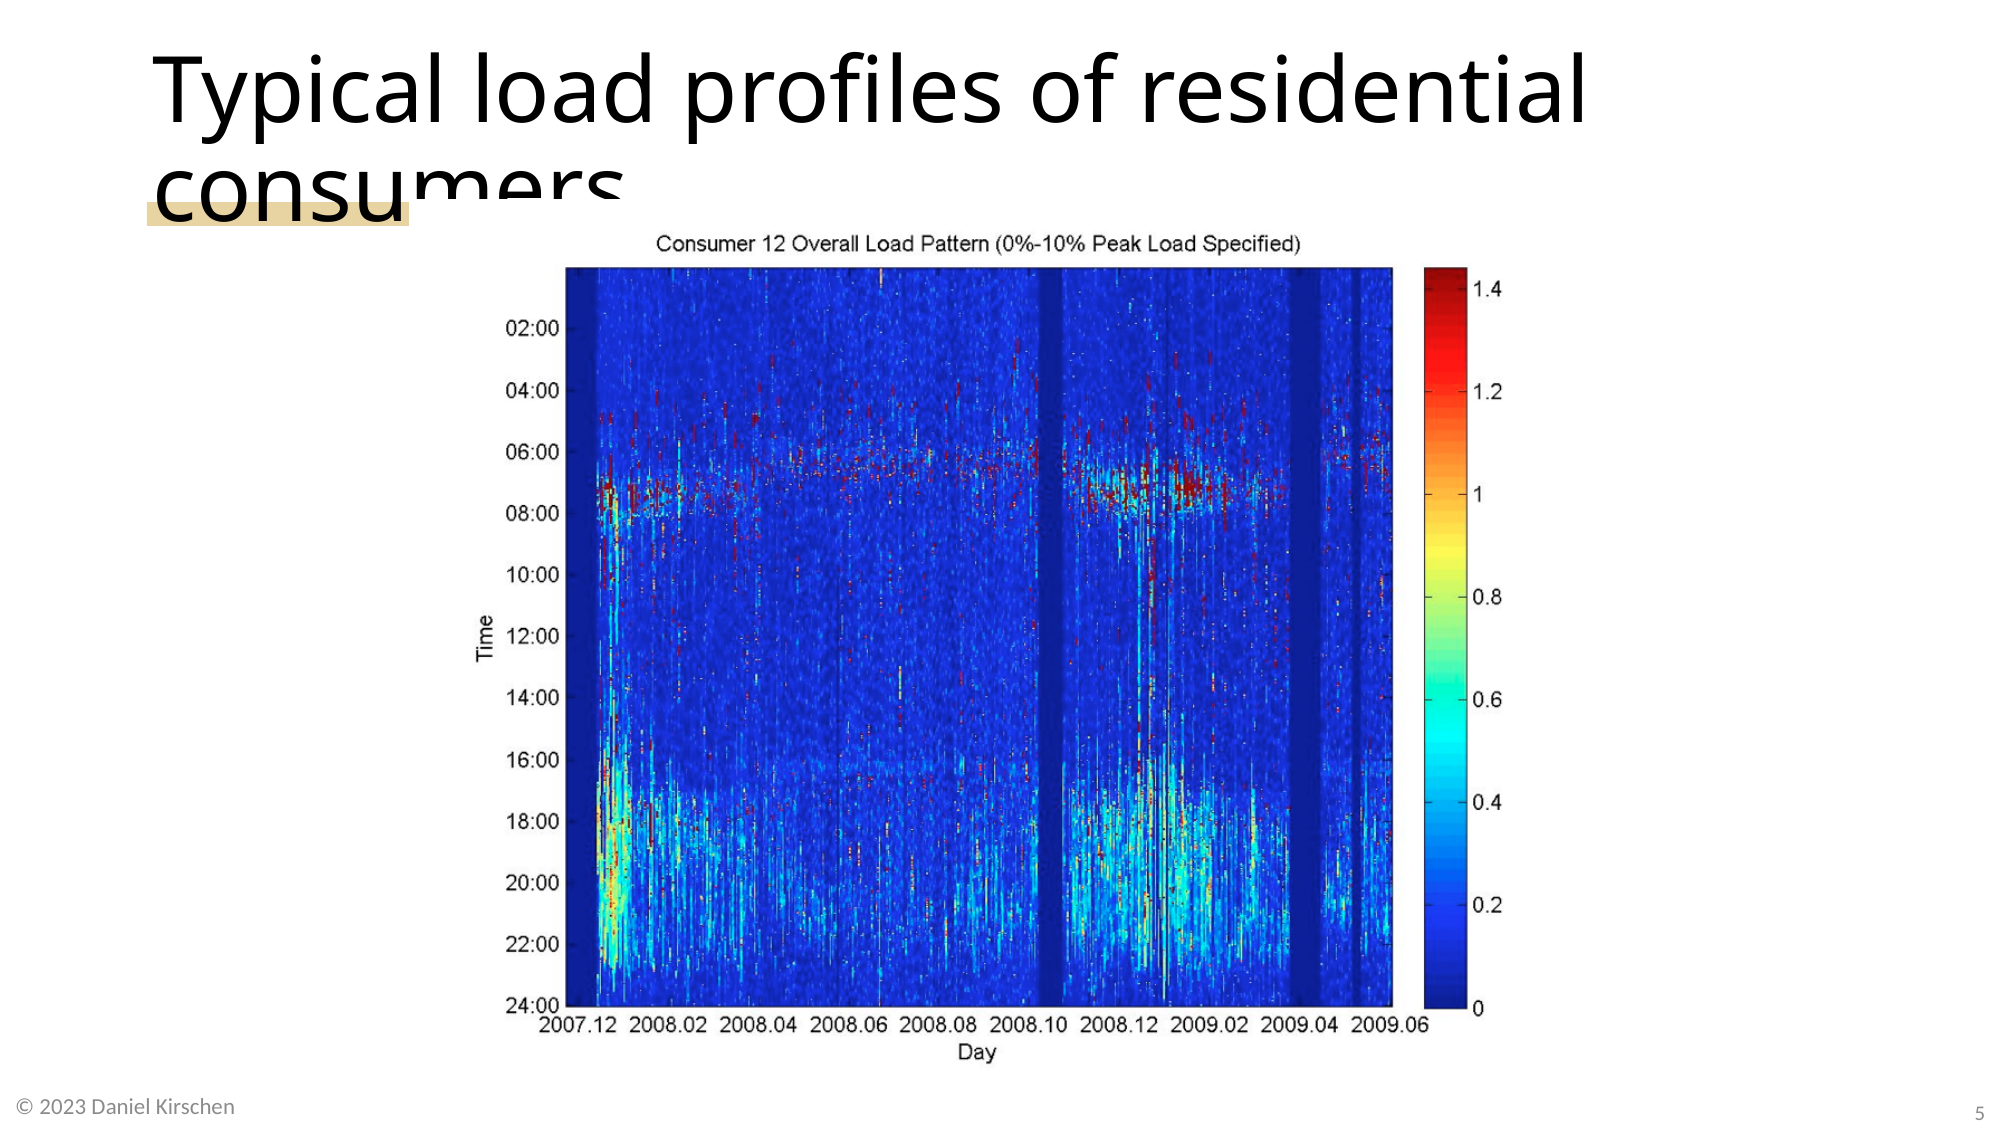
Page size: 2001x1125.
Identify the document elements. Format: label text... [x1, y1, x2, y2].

slide_number 5 [1550, 1088, 2000, 1125]
slide_number © 2023 Daniel Kirschen [0, 1075, 517, 1125]
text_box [409, 199, 1615, 1106]
title Typical load profiles of residential consumers [137, 59, 1863, 226]
